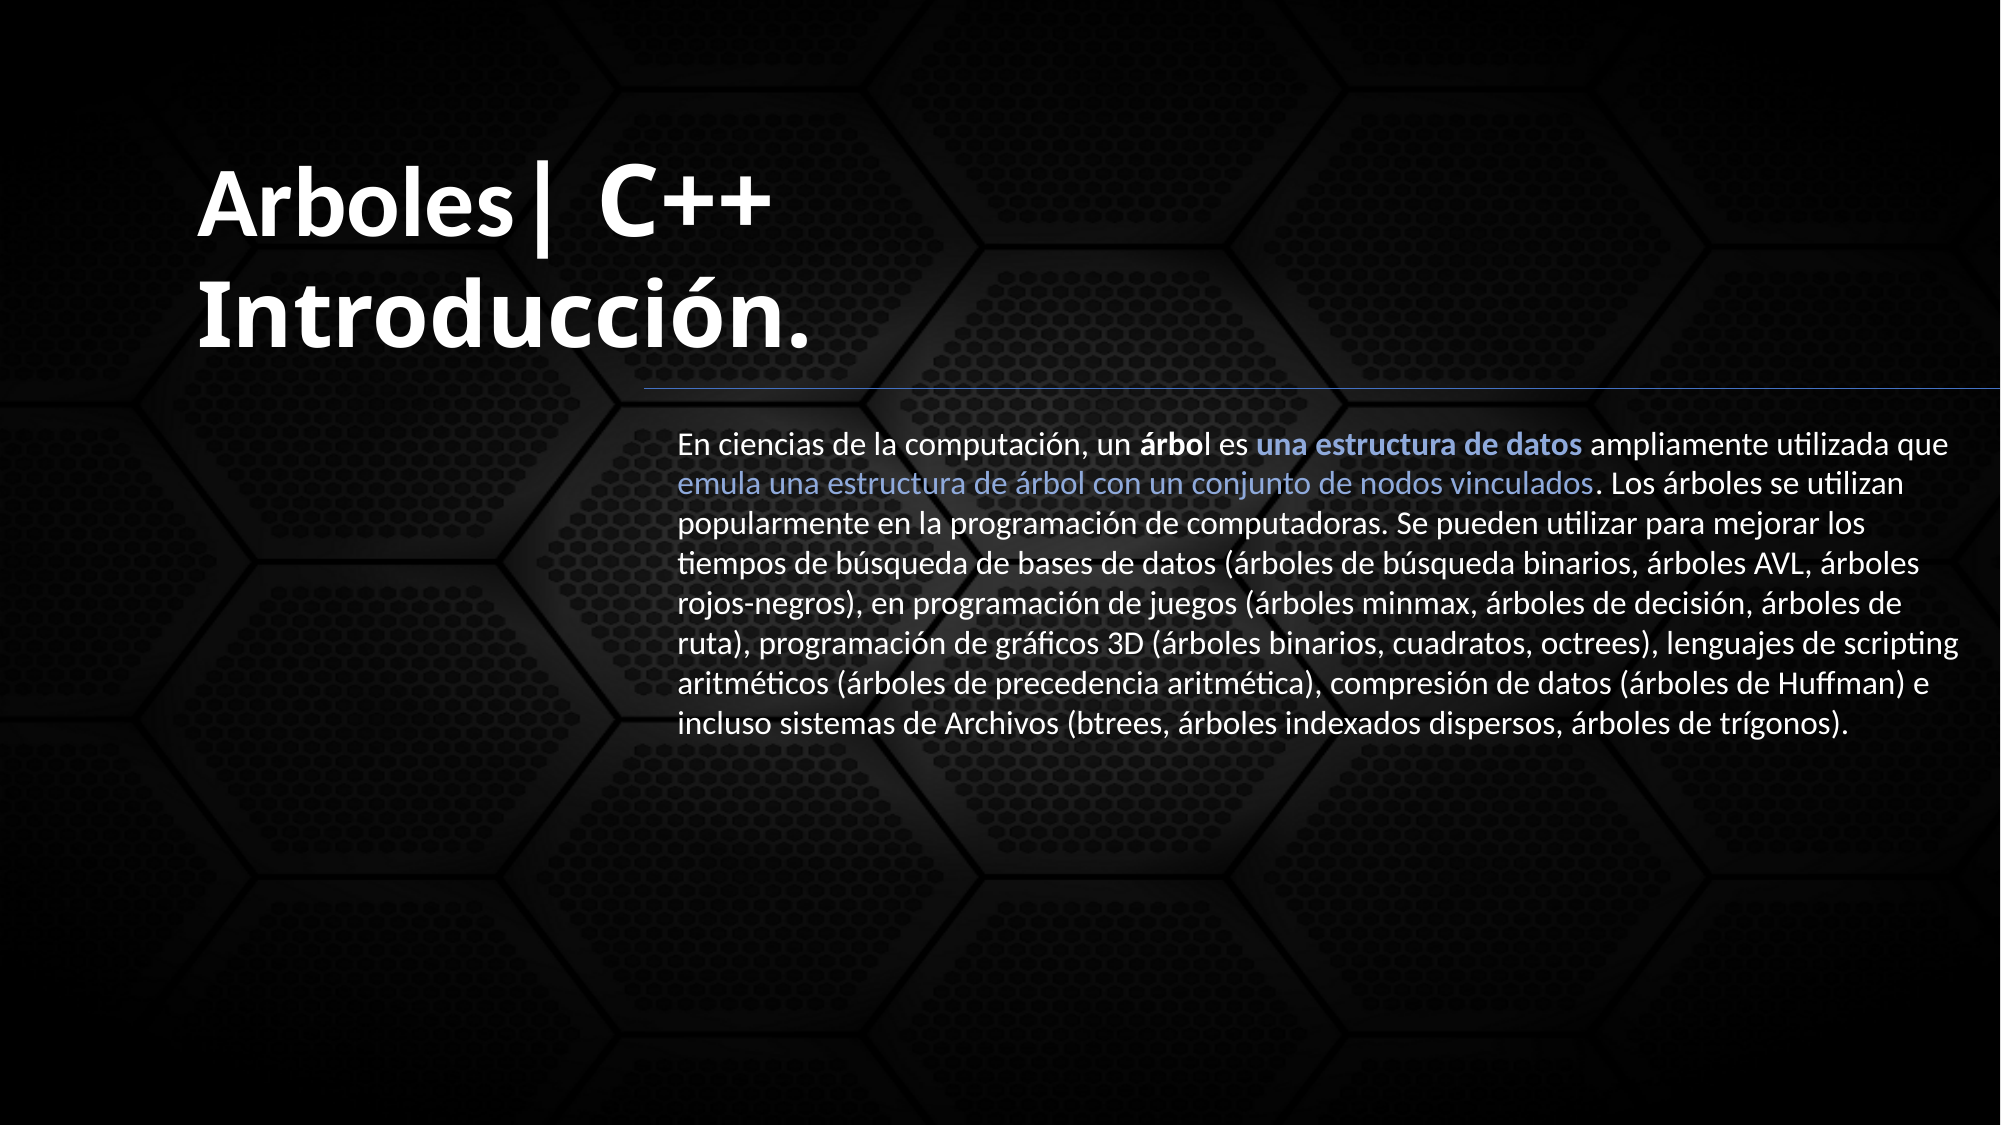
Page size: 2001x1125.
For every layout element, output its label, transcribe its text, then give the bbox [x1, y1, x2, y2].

picture [0, 0, 2001, 1125]
text_box Arboles| C++ Introducción. [182, 128, 1821, 484]
text_box En ciencias de la computación, un árbol es una estructura de datos ampliamente utilizada que emula una estructura de árbol con un conjunto de nodos vinculados. Los árboles se utilizan popularmente en la programación de computadoras. Se pueden utilizar para mejorar los tiempos de búsqueda de bases de datos (árboles de búsqueda binarios, árboles AVL, árboles rojos-negros), en programación de juegos (árboles minmax, árboles de decisión, árboles de ruta), programación de gráficos 3D (árboles binarios, cuadratos, octrees), lenguajes de scripting aritméticos (árboles de precedencia aritmética), compresión de datos (árboles de Huffman) e incluso sistemas de Archivos (btrees, árboles indexados dispersos, árboles de trígonos). [662, 414, 1982, 749]
